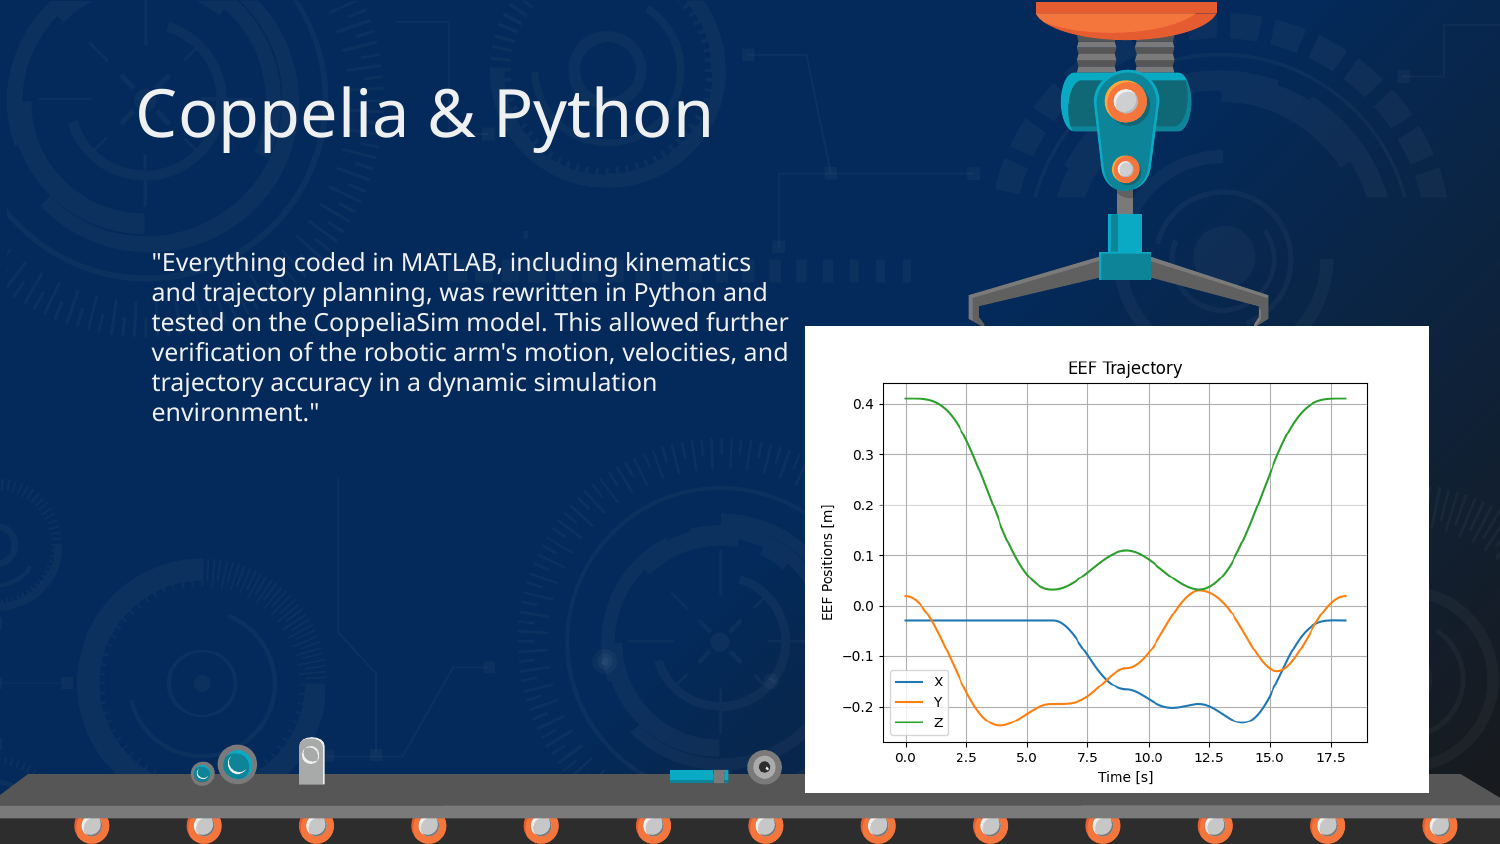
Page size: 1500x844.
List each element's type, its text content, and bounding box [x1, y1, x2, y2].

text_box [968, 1, 1269, 324]
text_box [298, 733, 325, 785]
picture [805, 325, 1429, 794]
title Coppelia & Python [120, 55, 816, 239]
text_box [211, 739, 262, 787]
list "Everything coded in MATLAB, including kinematics and trajectory planning, was rewritten in Python and tested on the CoppeliaSim model. This allowed further verification of the robotic arm's motion, velocities, and trajectory accuracy in a dynamic simulation environment." [111, 231, 807, 609]
